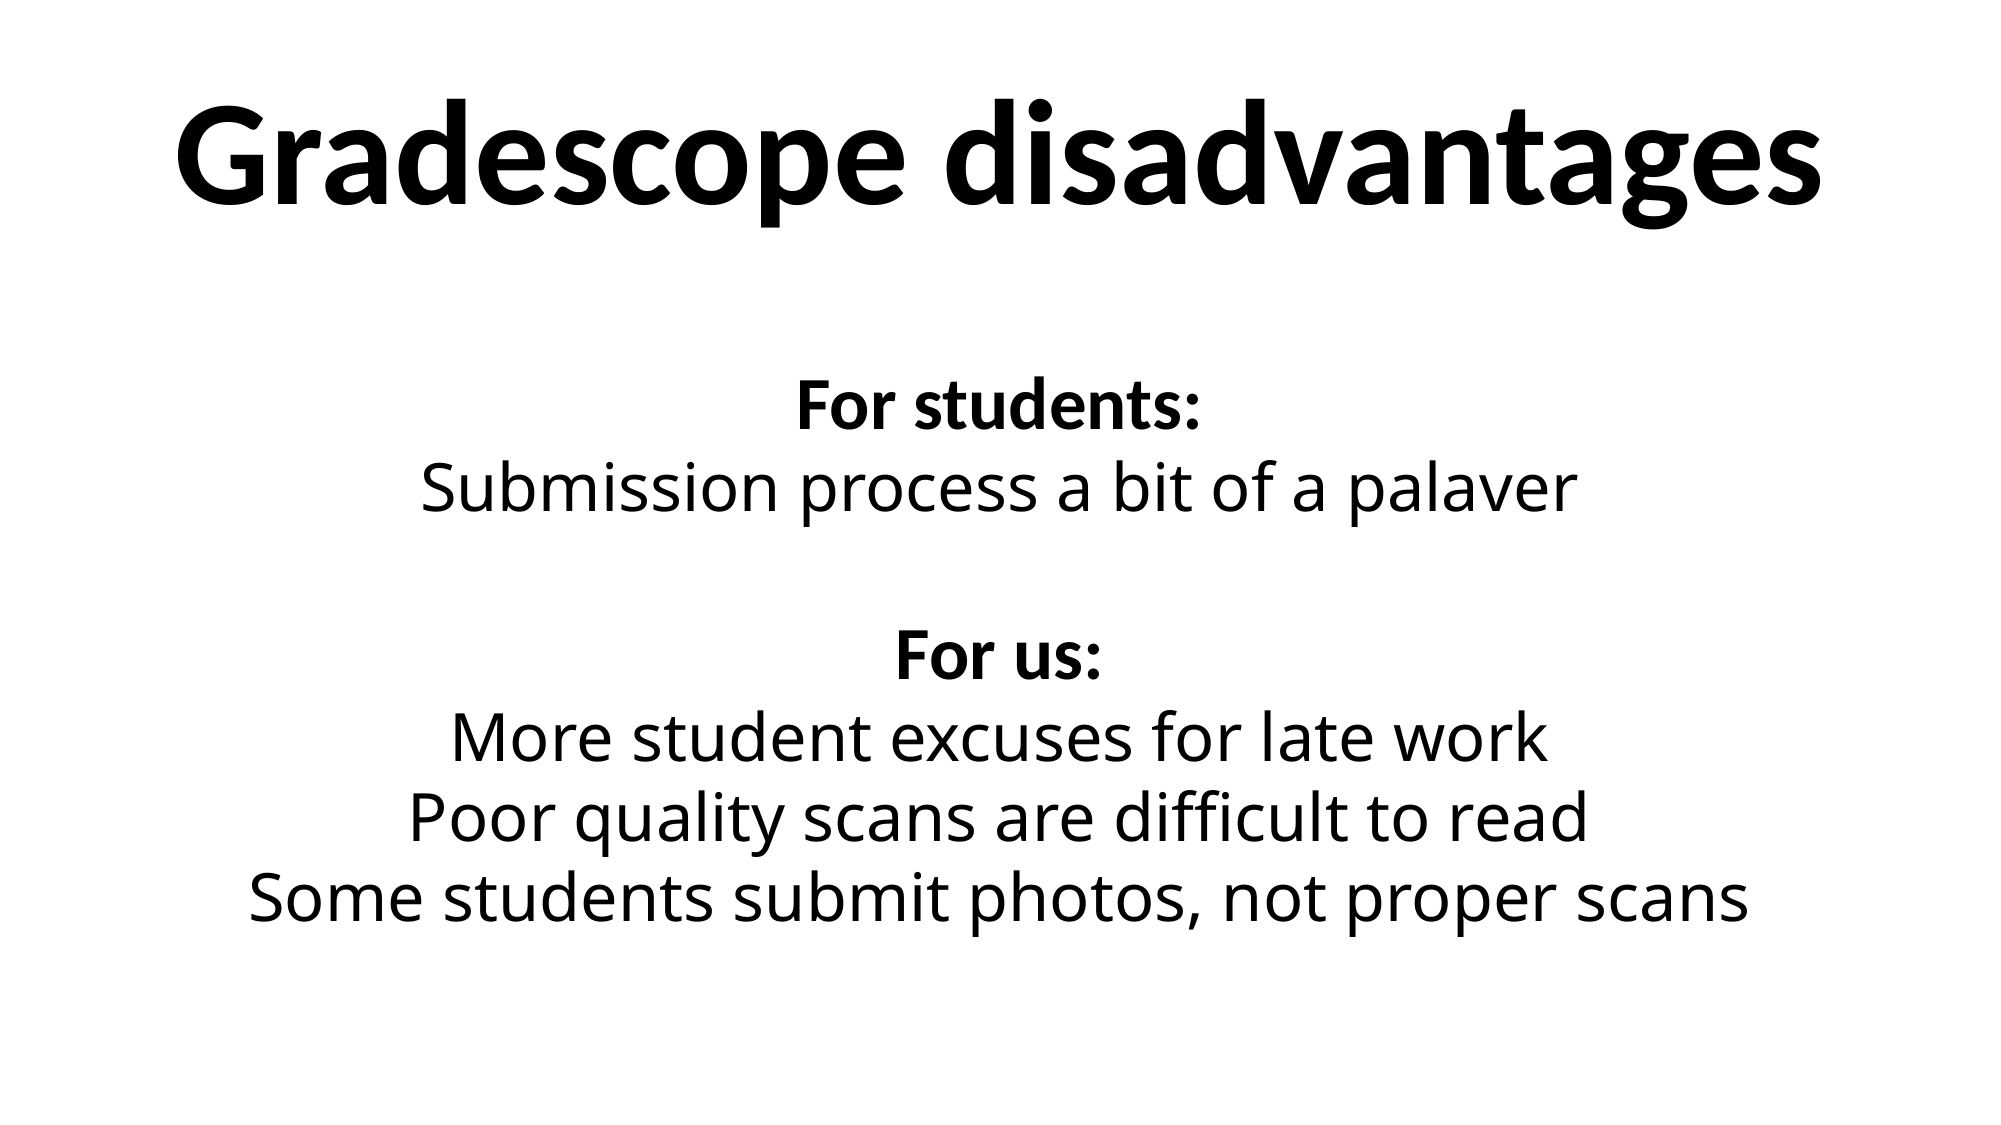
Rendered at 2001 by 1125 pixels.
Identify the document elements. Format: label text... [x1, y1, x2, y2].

text_box For students: Submission process a bit of a palaver For us: More student excuses for late work Poor quality scans are difficult to read Some students submit photos, not proper scans [0, 347, 2000, 942]
text_box Gradescope disadvantages [0, 47, 2000, 243]
